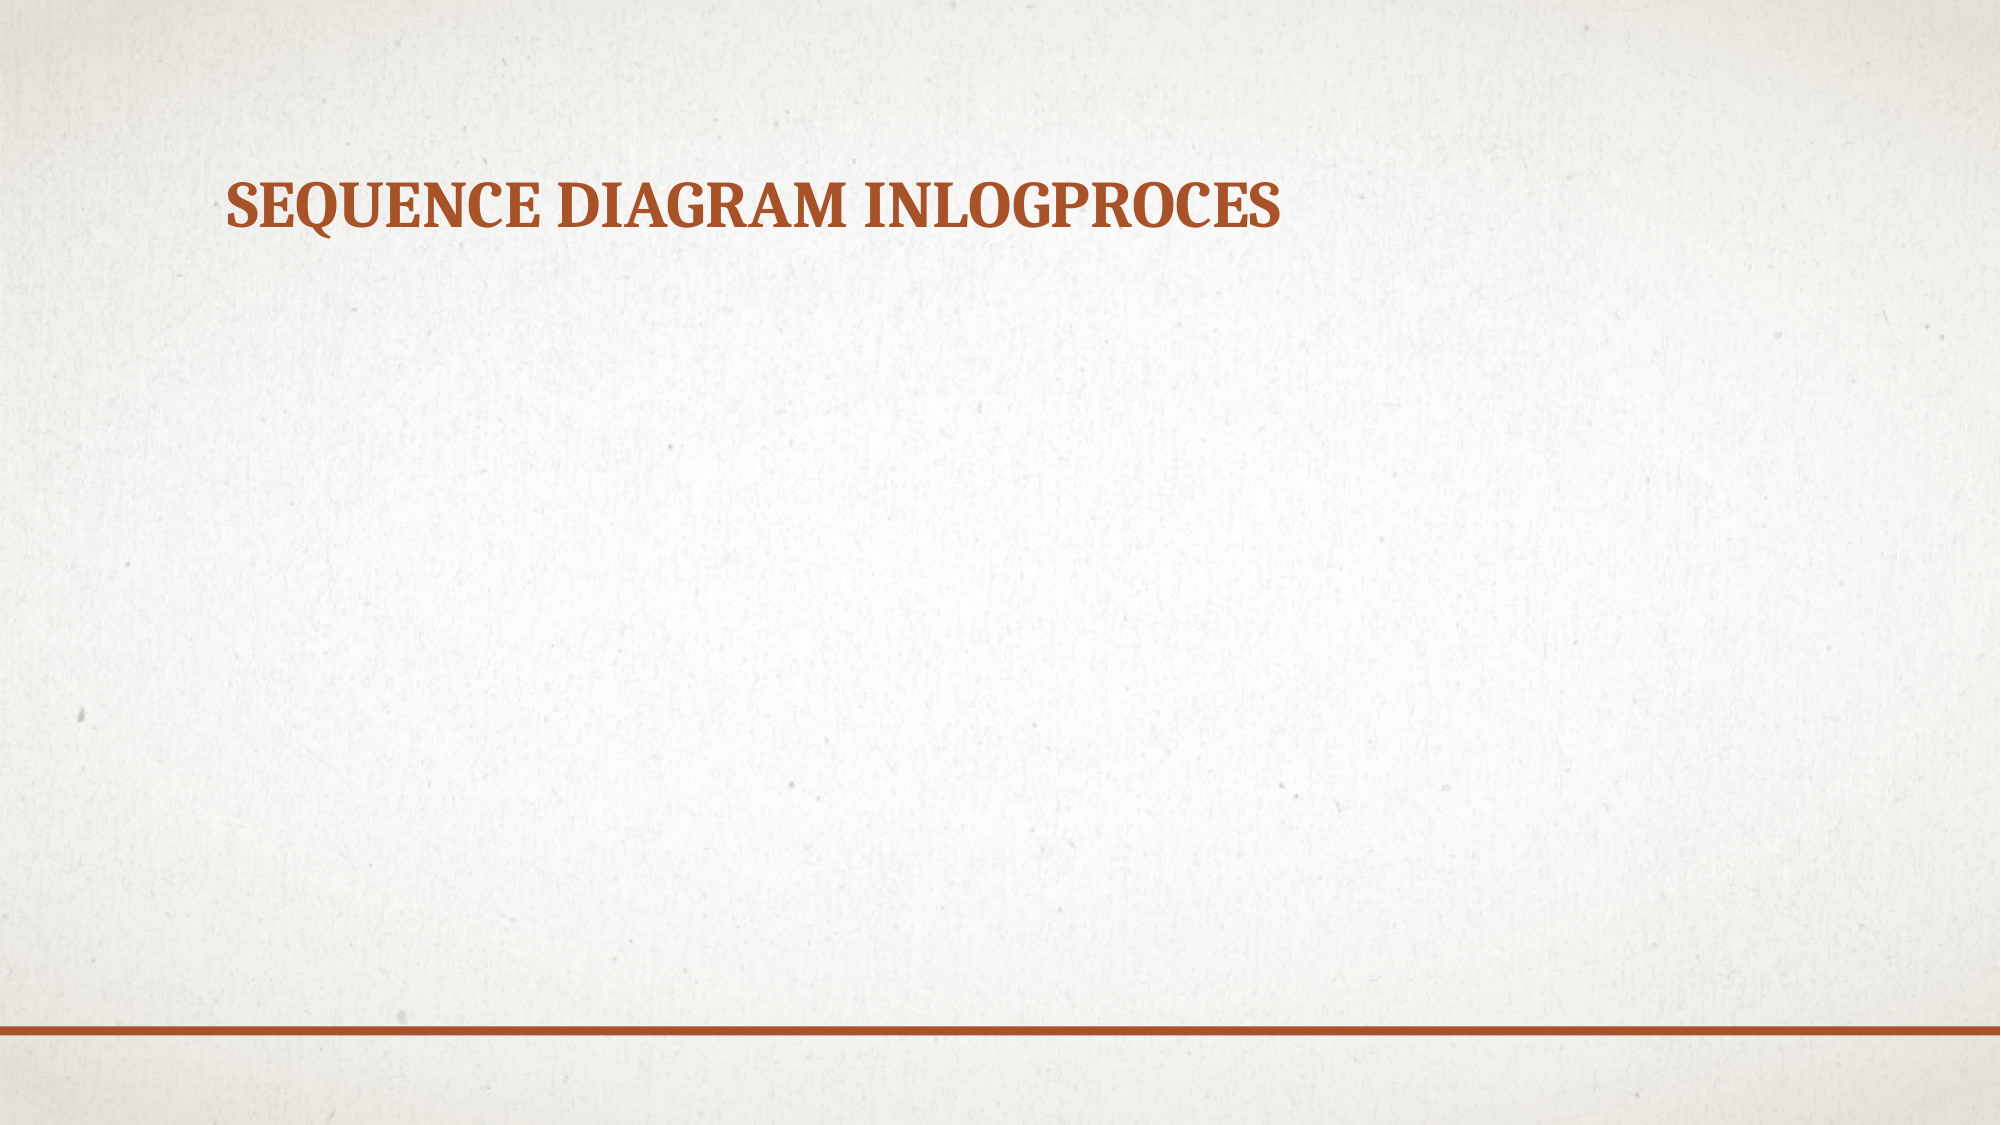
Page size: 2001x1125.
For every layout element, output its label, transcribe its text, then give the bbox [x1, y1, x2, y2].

picture [0, 0, 2001, 1125]
title Sequence diagram inlogproces [212, 62, 1788, 250]
